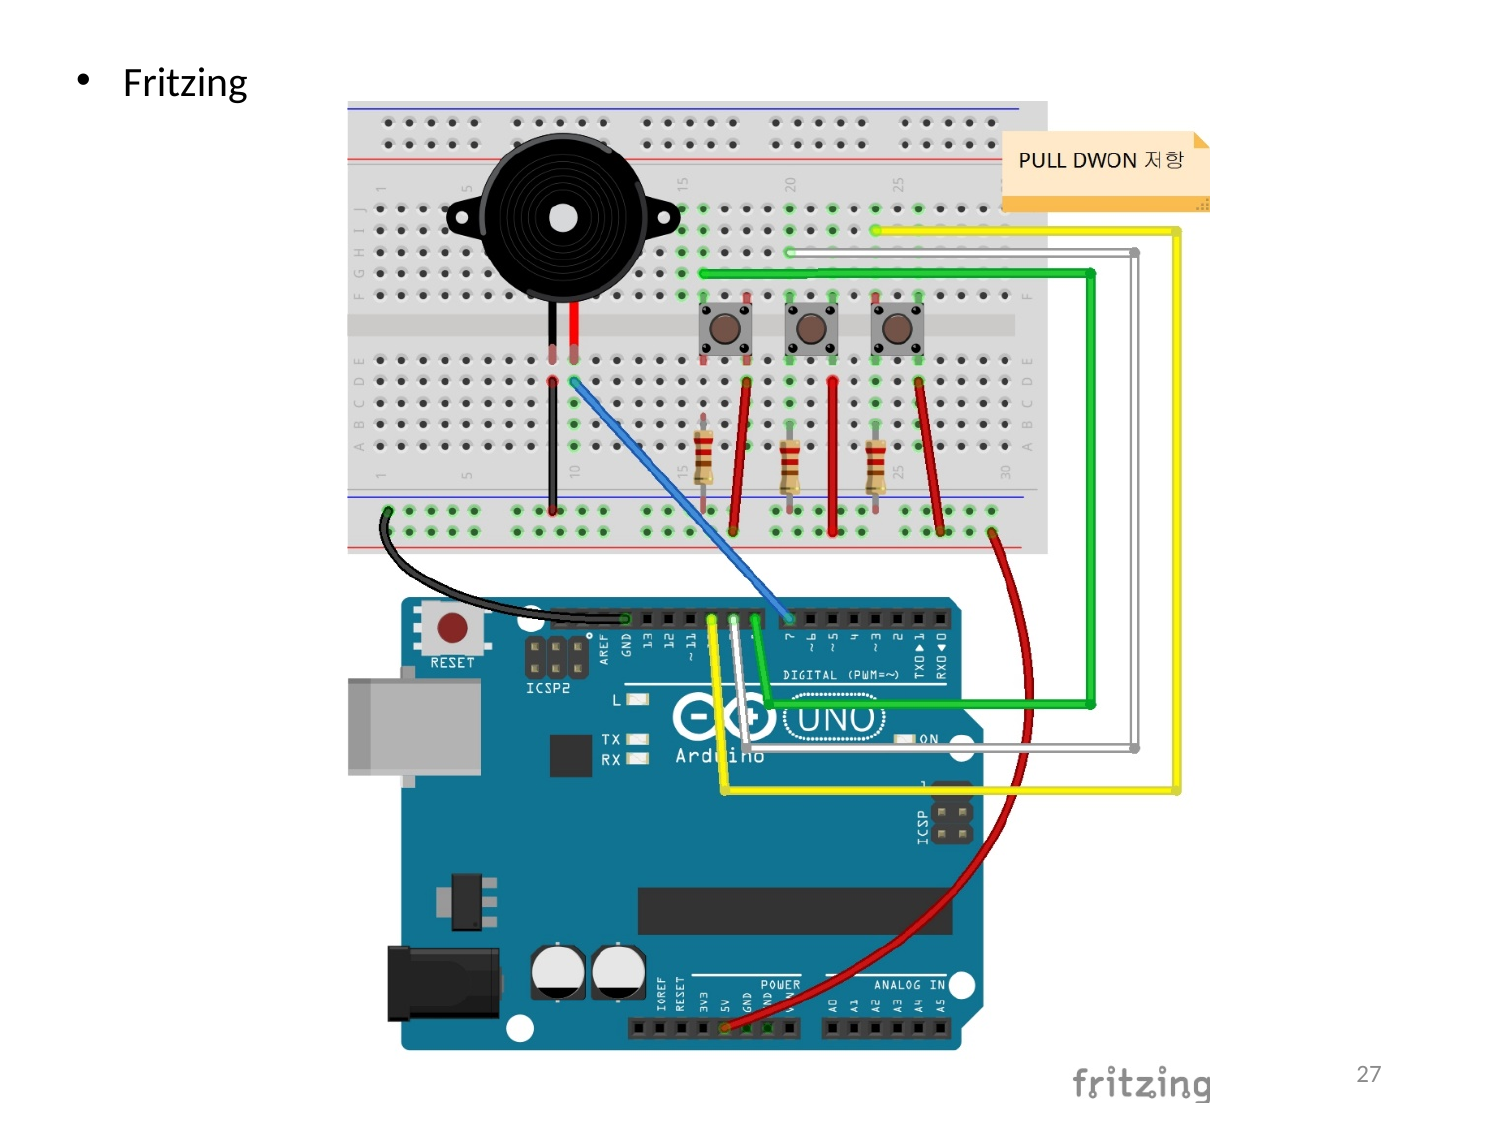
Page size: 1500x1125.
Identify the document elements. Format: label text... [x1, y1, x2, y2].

picture [347, 101, 1210, 1103]
text_box Fritzing [61, 22, 289, 112]
slide_number 27 [1210, 1042, 1397, 1103]
